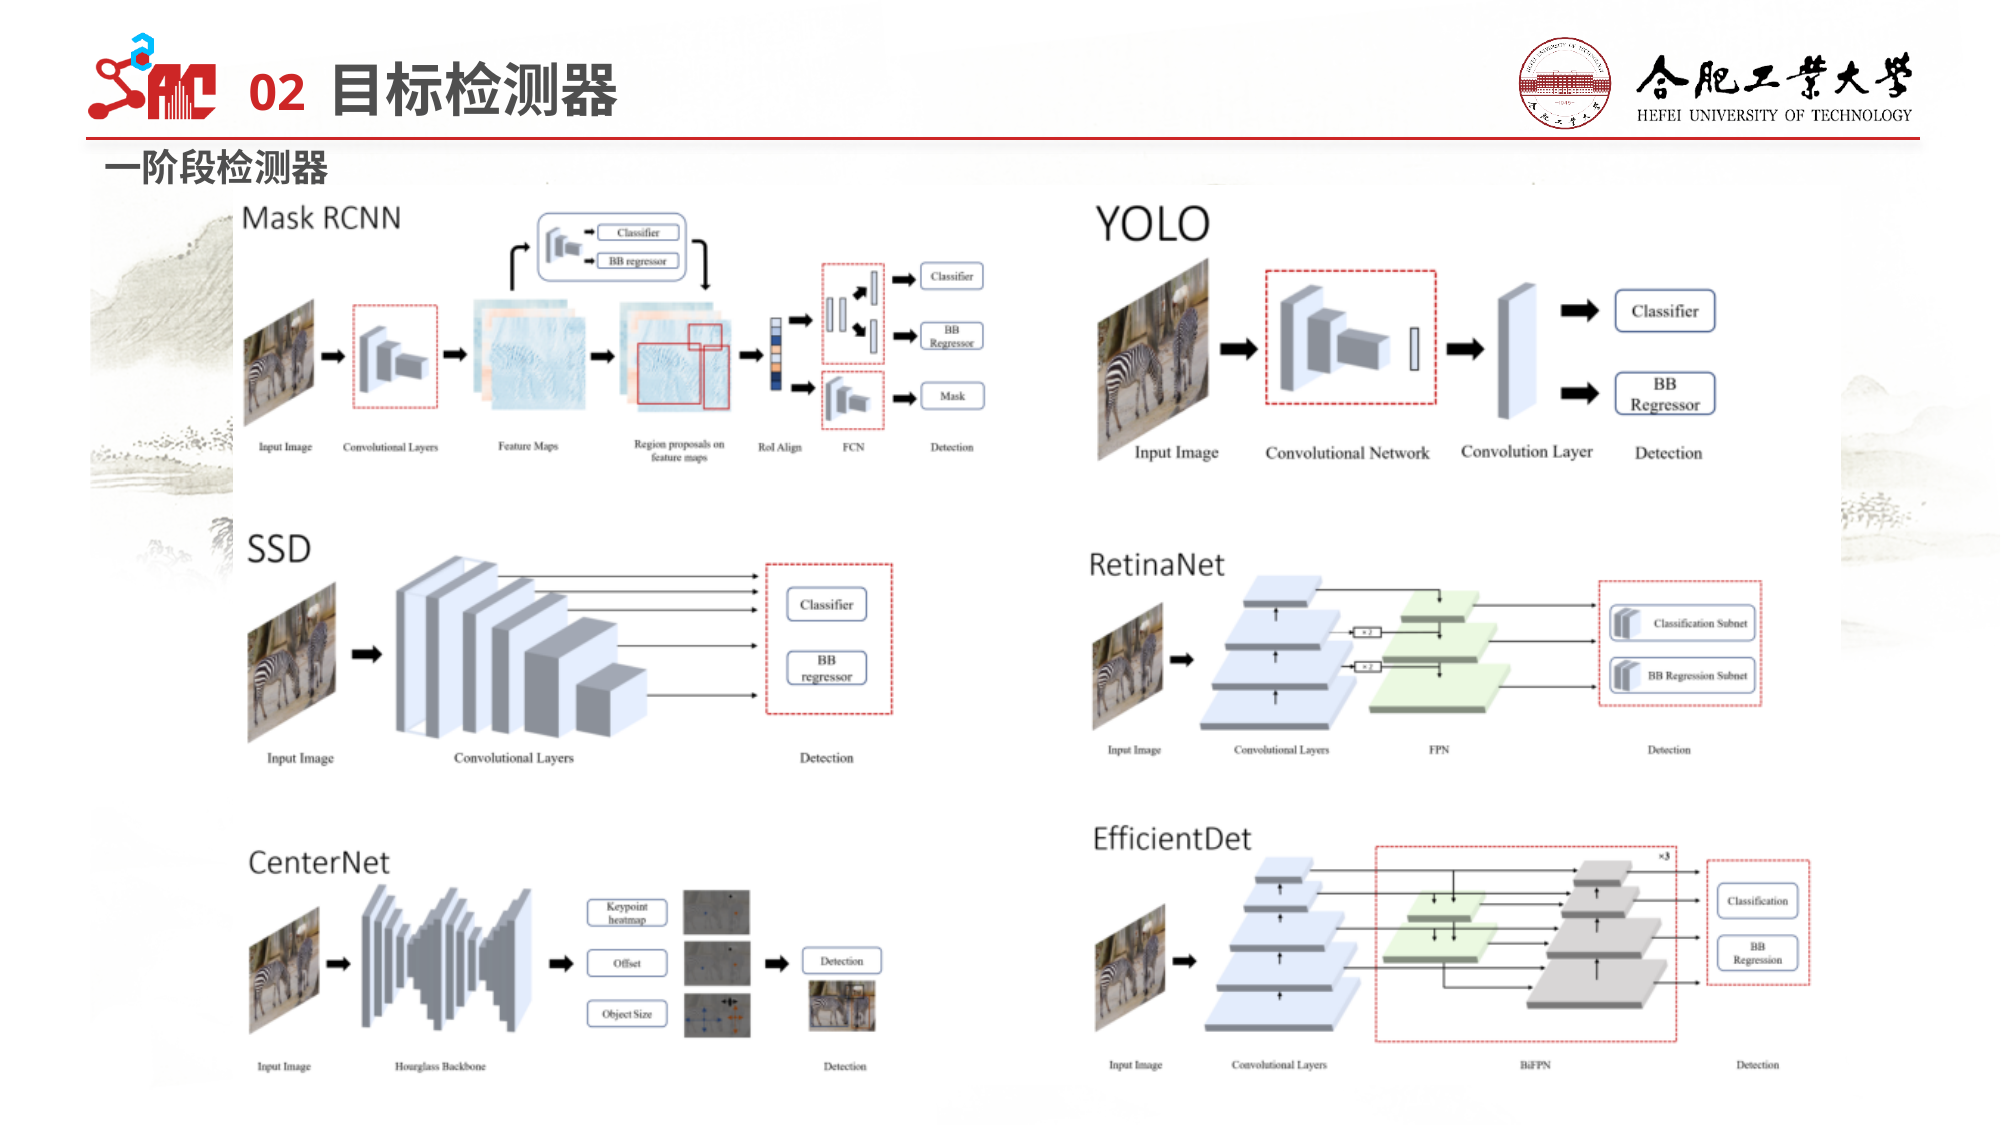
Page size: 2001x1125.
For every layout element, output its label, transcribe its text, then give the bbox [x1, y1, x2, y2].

text_box 02 [233, 40, 367, 131]
picture [0, 0, 2001, 1125]
text_box 目标检测器 [312, 45, 763, 131]
text_box 一阶段检测器 [89, 136, 345, 197]
